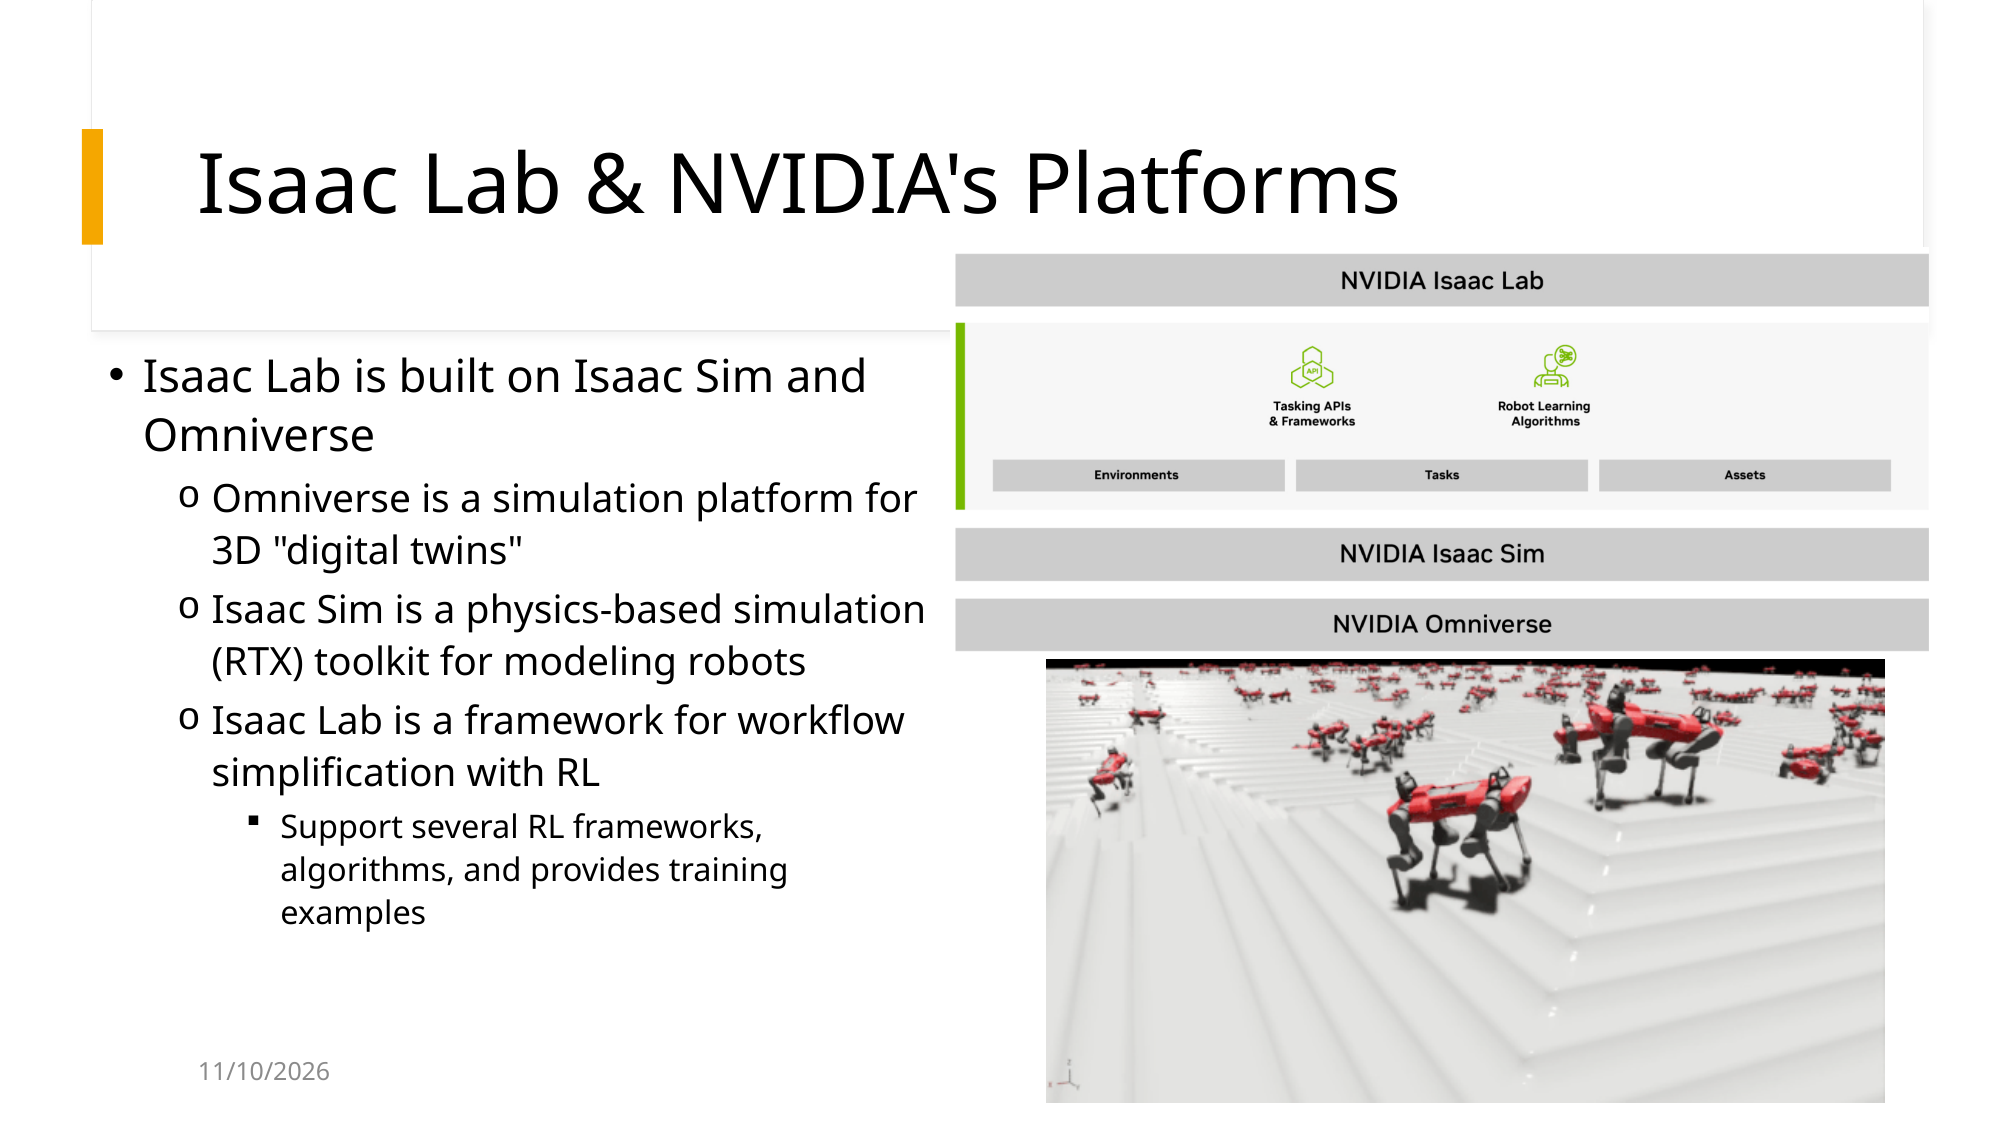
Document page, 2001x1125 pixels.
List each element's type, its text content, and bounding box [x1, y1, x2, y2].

title Isaac Lab & NVIDIA's Platforms [183, 90, 1851, 284]
list Isaac Lab is built on Isaac Sim and Omniverse Omniverse is a simulation platform for 3D "digital twins" Isaac Sim is a physics-based simulation (RTX) toolkit for modeling robots Isaac Lab is a framework for workflow simplification with RL Support several RL frameworks, algorithms, and provides training examples [93, 333, 951, 940]
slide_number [183, 1042, 633, 1103]
picture [950, 247, 1929, 1104]
